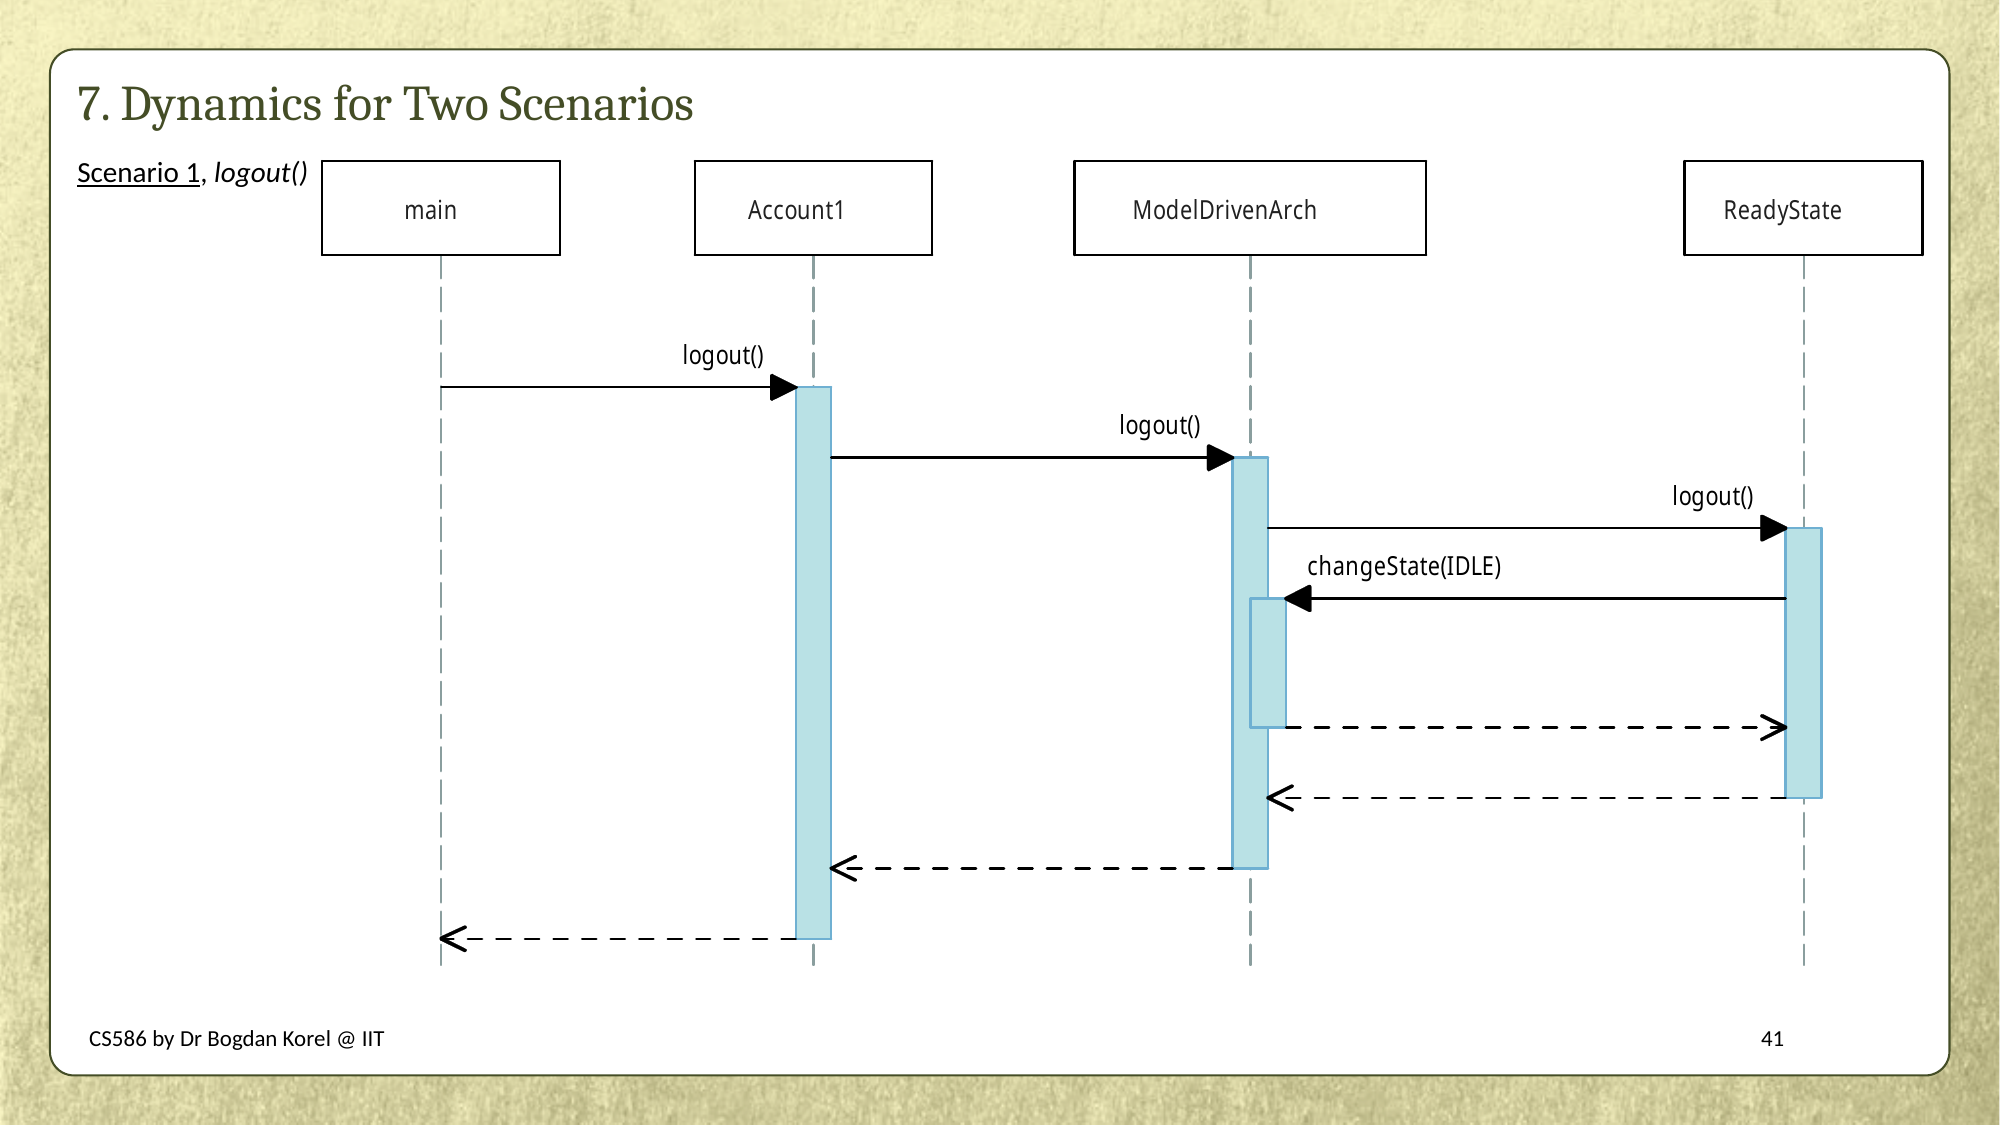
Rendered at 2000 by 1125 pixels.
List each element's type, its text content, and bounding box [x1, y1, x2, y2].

slide_number 41 [1682, 1012, 1800, 1063]
list Scenario 1, logout() [62, 149, 312, 200]
picture [312, 149, 1938, 965]
footer CS586 by Dr Bogdan Korel @ IIT [74, 1012, 1291, 1063]
title 7. Dynamics for Two Scenarios [62, 62, 1662, 142]
